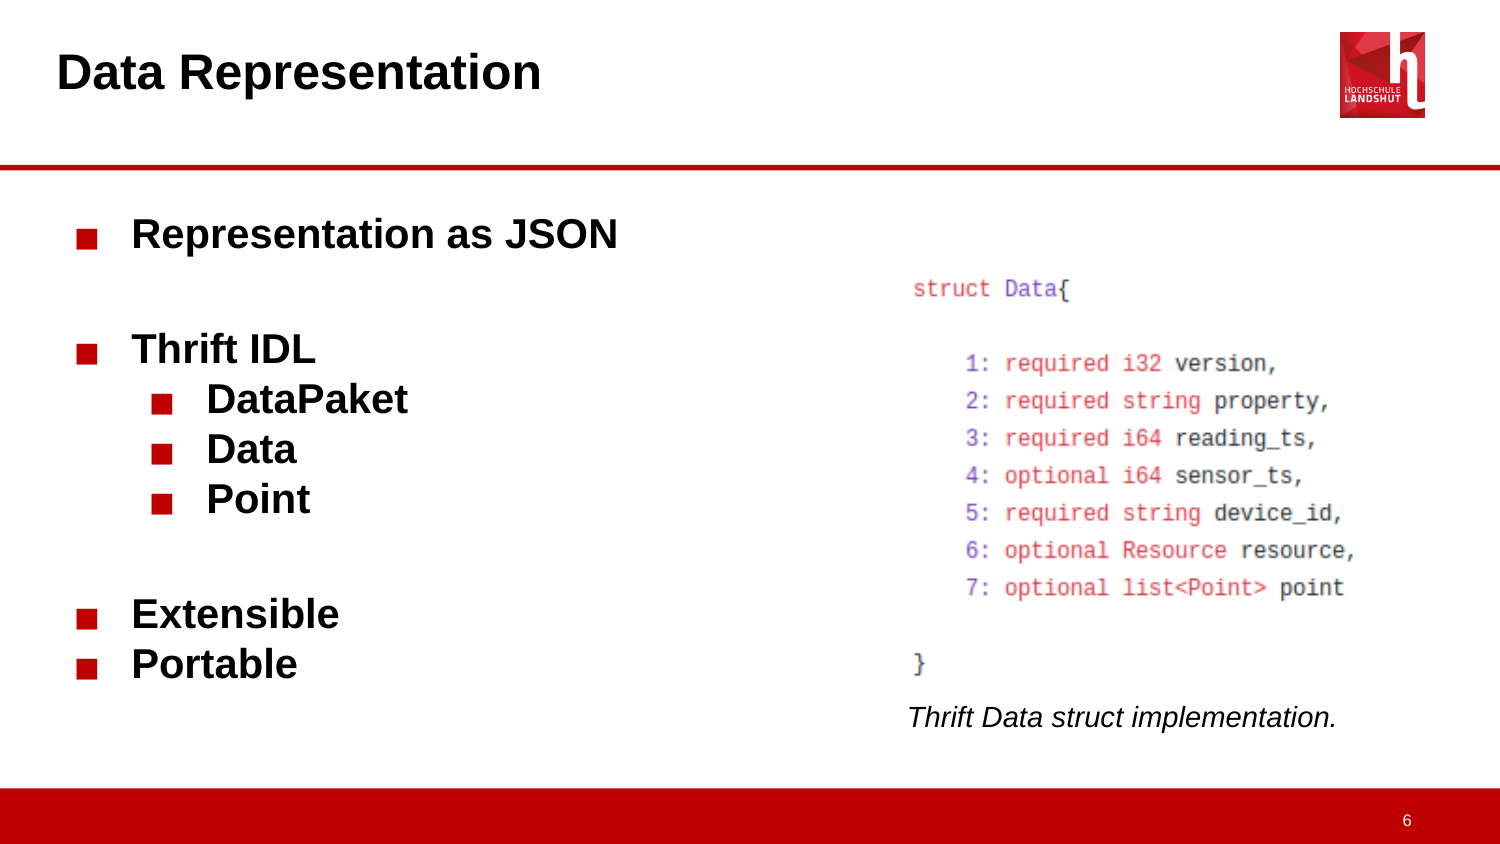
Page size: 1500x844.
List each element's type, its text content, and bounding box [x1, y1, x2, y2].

text_box Thrift Data struct implementation. [891, 683, 1381, 744]
picture [904, 278, 1381, 679]
title Data Representation [41, 32, 1294, 130]
list Representation as JSON Thrift IDL DataPaket Data Point Extensible Portable [41, 199, 727, 758]
picture [1340, 32, 1425, 118]
